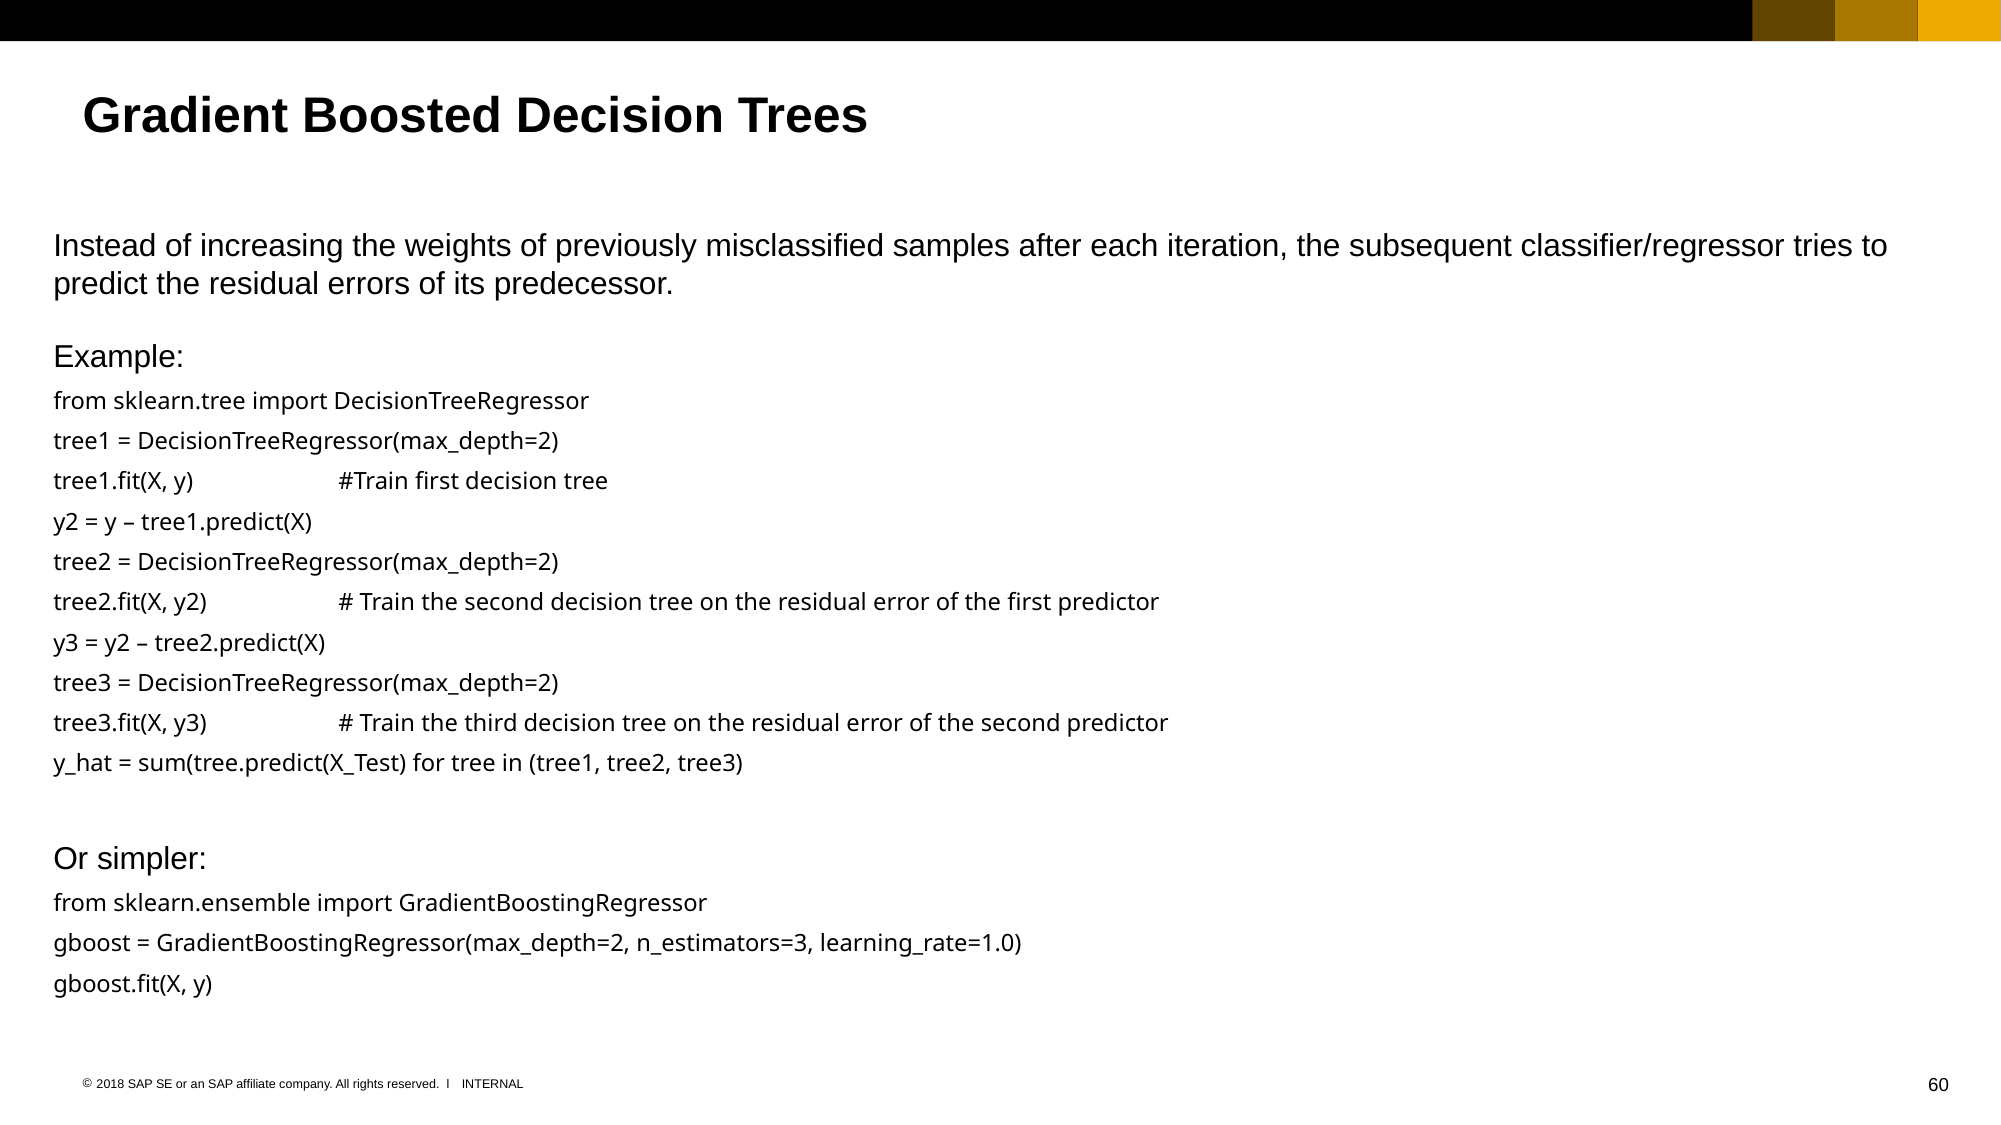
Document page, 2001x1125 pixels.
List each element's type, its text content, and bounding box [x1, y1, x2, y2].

title Gradient Boosted Decision Trees [82, 82, 1918, 144]
list Instead of increasing the weights of previously misclassified samples after each iteration, the subsequent classifier/regressor tries to predict the residual errors of its predecessor. Example: from sklearn.tree import DecisionTreeRegressor tree1 = DecisionTreeRegressor(max_depth=2) tree1.fit(X, y) #Train first decision tree y2 = y – tree1.predict(X) tree2 = DecisionTreeRegressor(max_depth=2) tree2.fit(X, y2) # Train the second decision tree on the residual error of the first predictor y3 = y2 – tree2.predict(X) tree3 = DecisionTreeRegressor(max_depth=2) tree3.fit(X, y3) # Train the third decision tree on the residual error of the second predictor y_hat = sum(tree.predict(X_Test) for tree in (tree1, tree2, tree3) Or simpler: from sklearn.ensemble import GradientBoostingRegressor gboost = GradientBoostingRegressor(max_depth=2, n_estimators=3, learning_rate=1.0) gboost.fit(X, y) [53, 224, 1947, 998]
